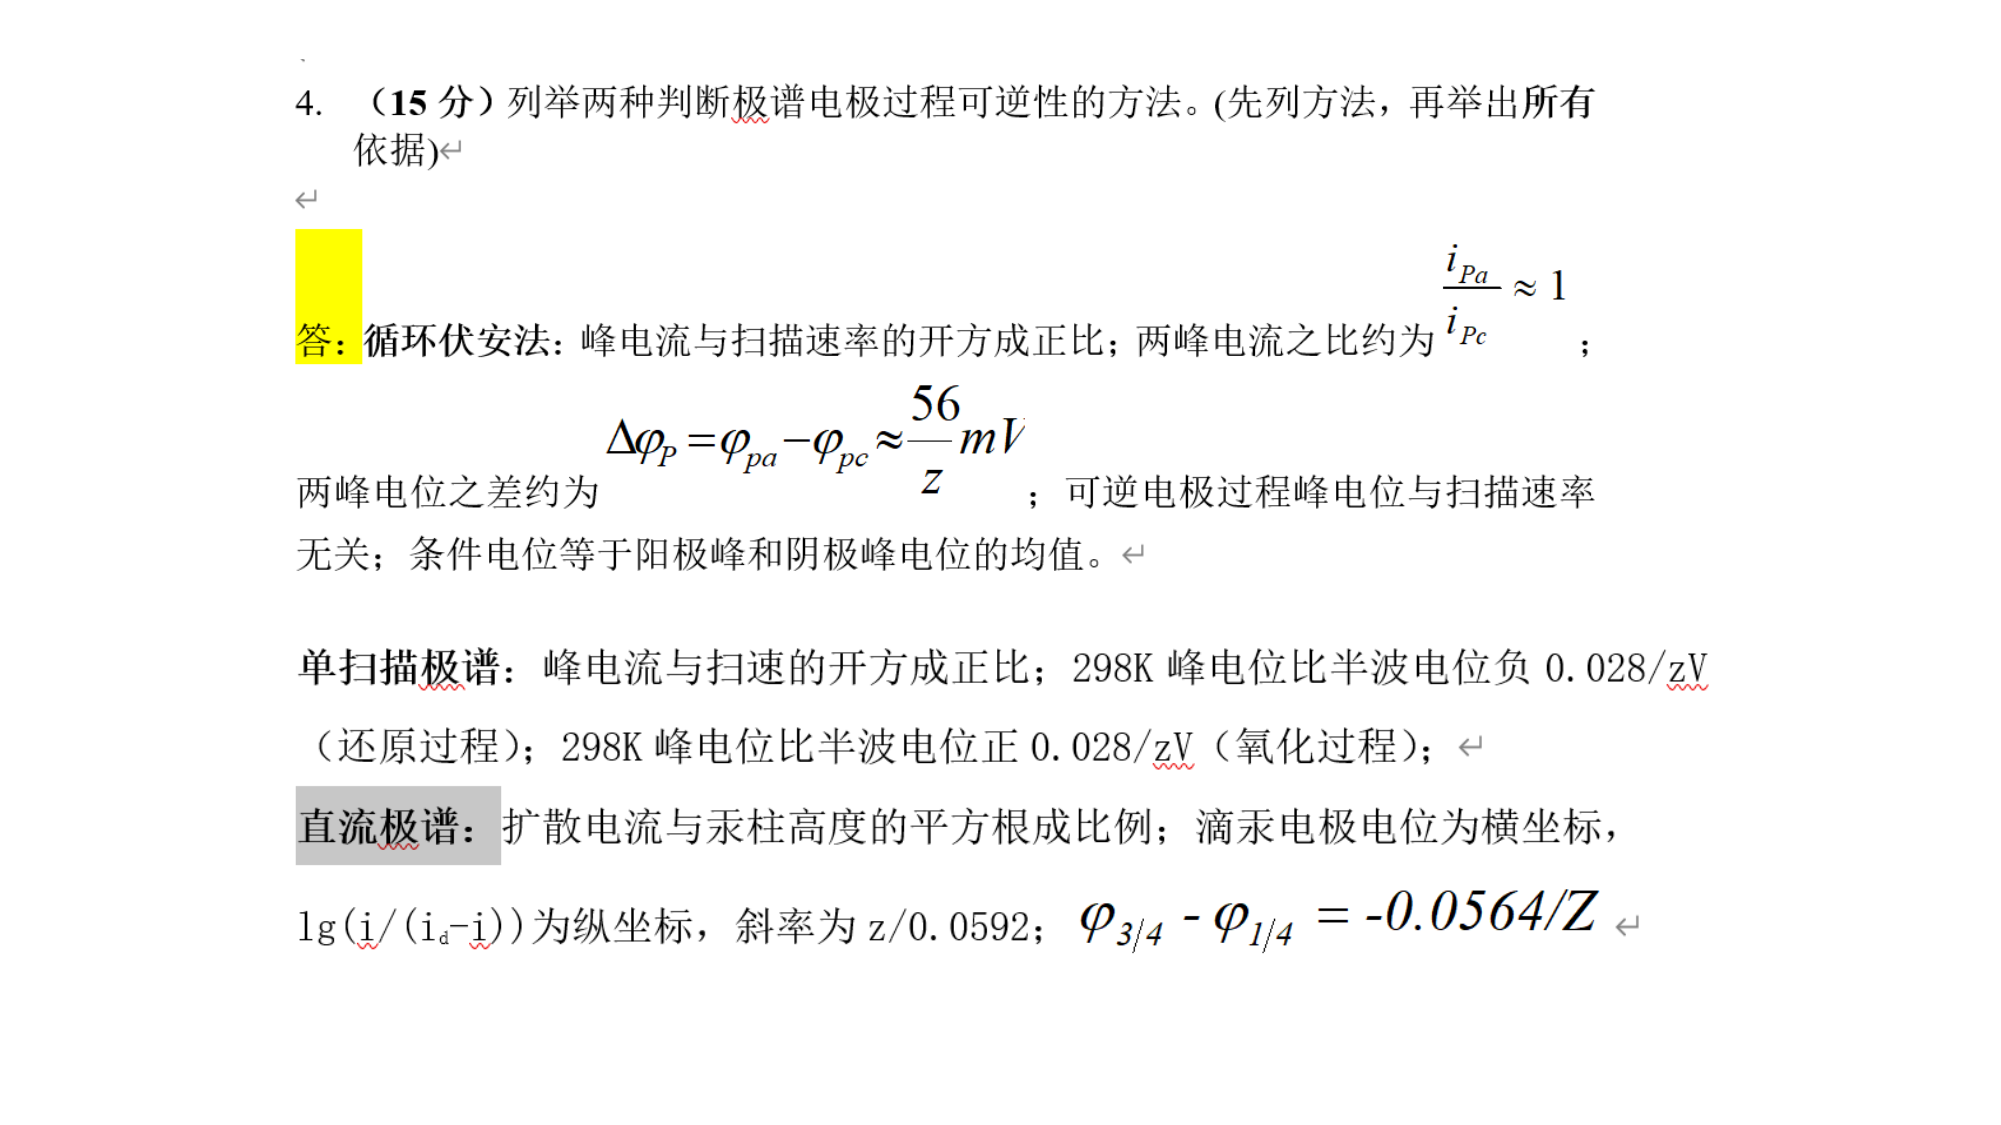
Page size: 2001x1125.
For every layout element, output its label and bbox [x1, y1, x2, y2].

picture [229, 59, 1662, 607]
picture [168, 627, 1723, 981]
